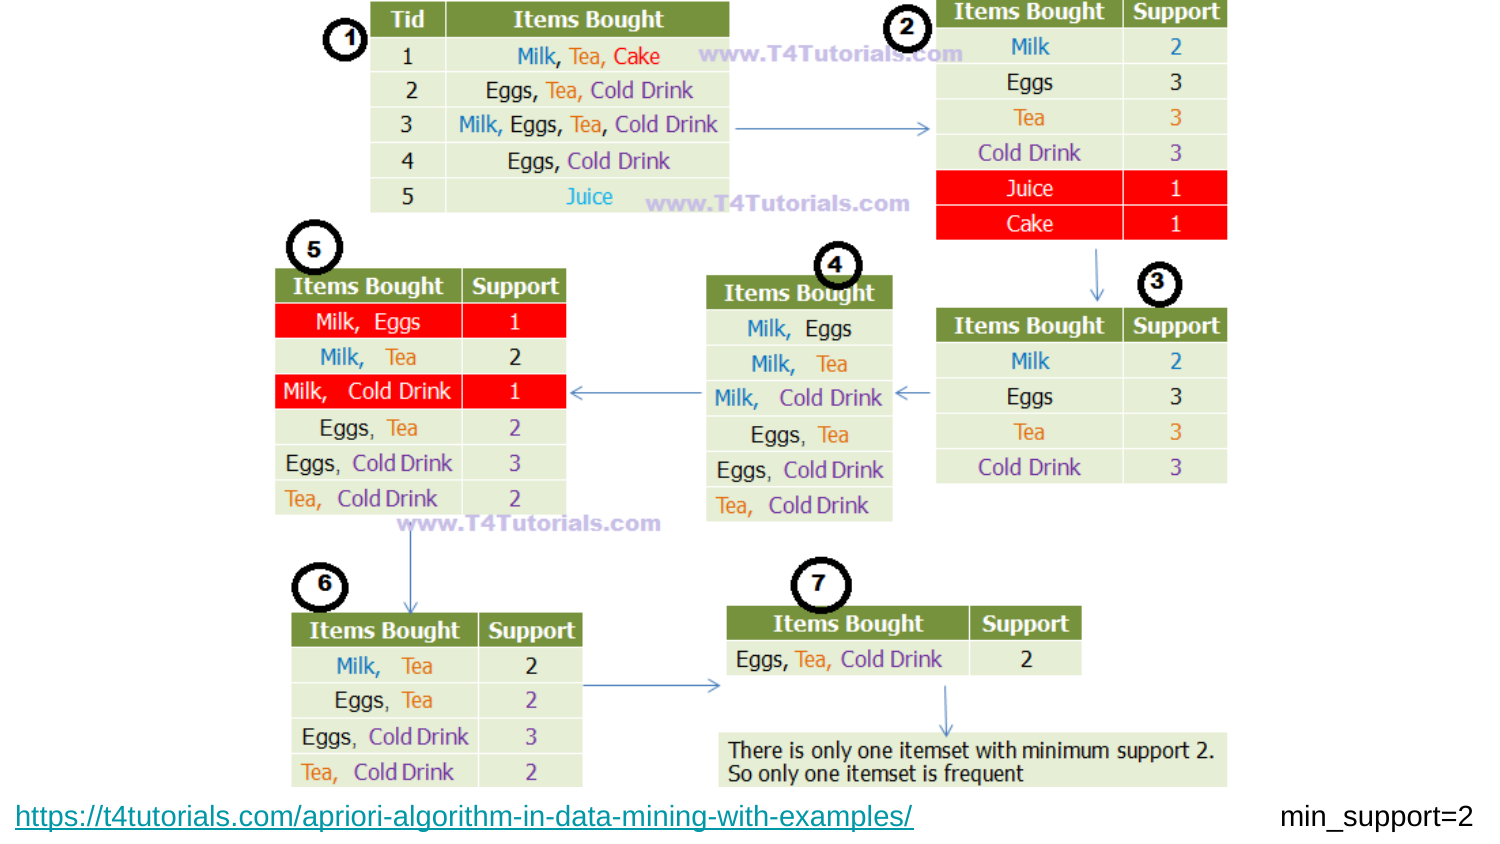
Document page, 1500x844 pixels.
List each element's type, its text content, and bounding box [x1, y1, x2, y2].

text_box https://t4tutorials.com/apriori-algorithm-in-data-mining-with-examples/ [0, 786, 1265, 844]
picture [259, 0, 1241, 787]
text_box min_support=2 [1265, 786, 1500, 844]
